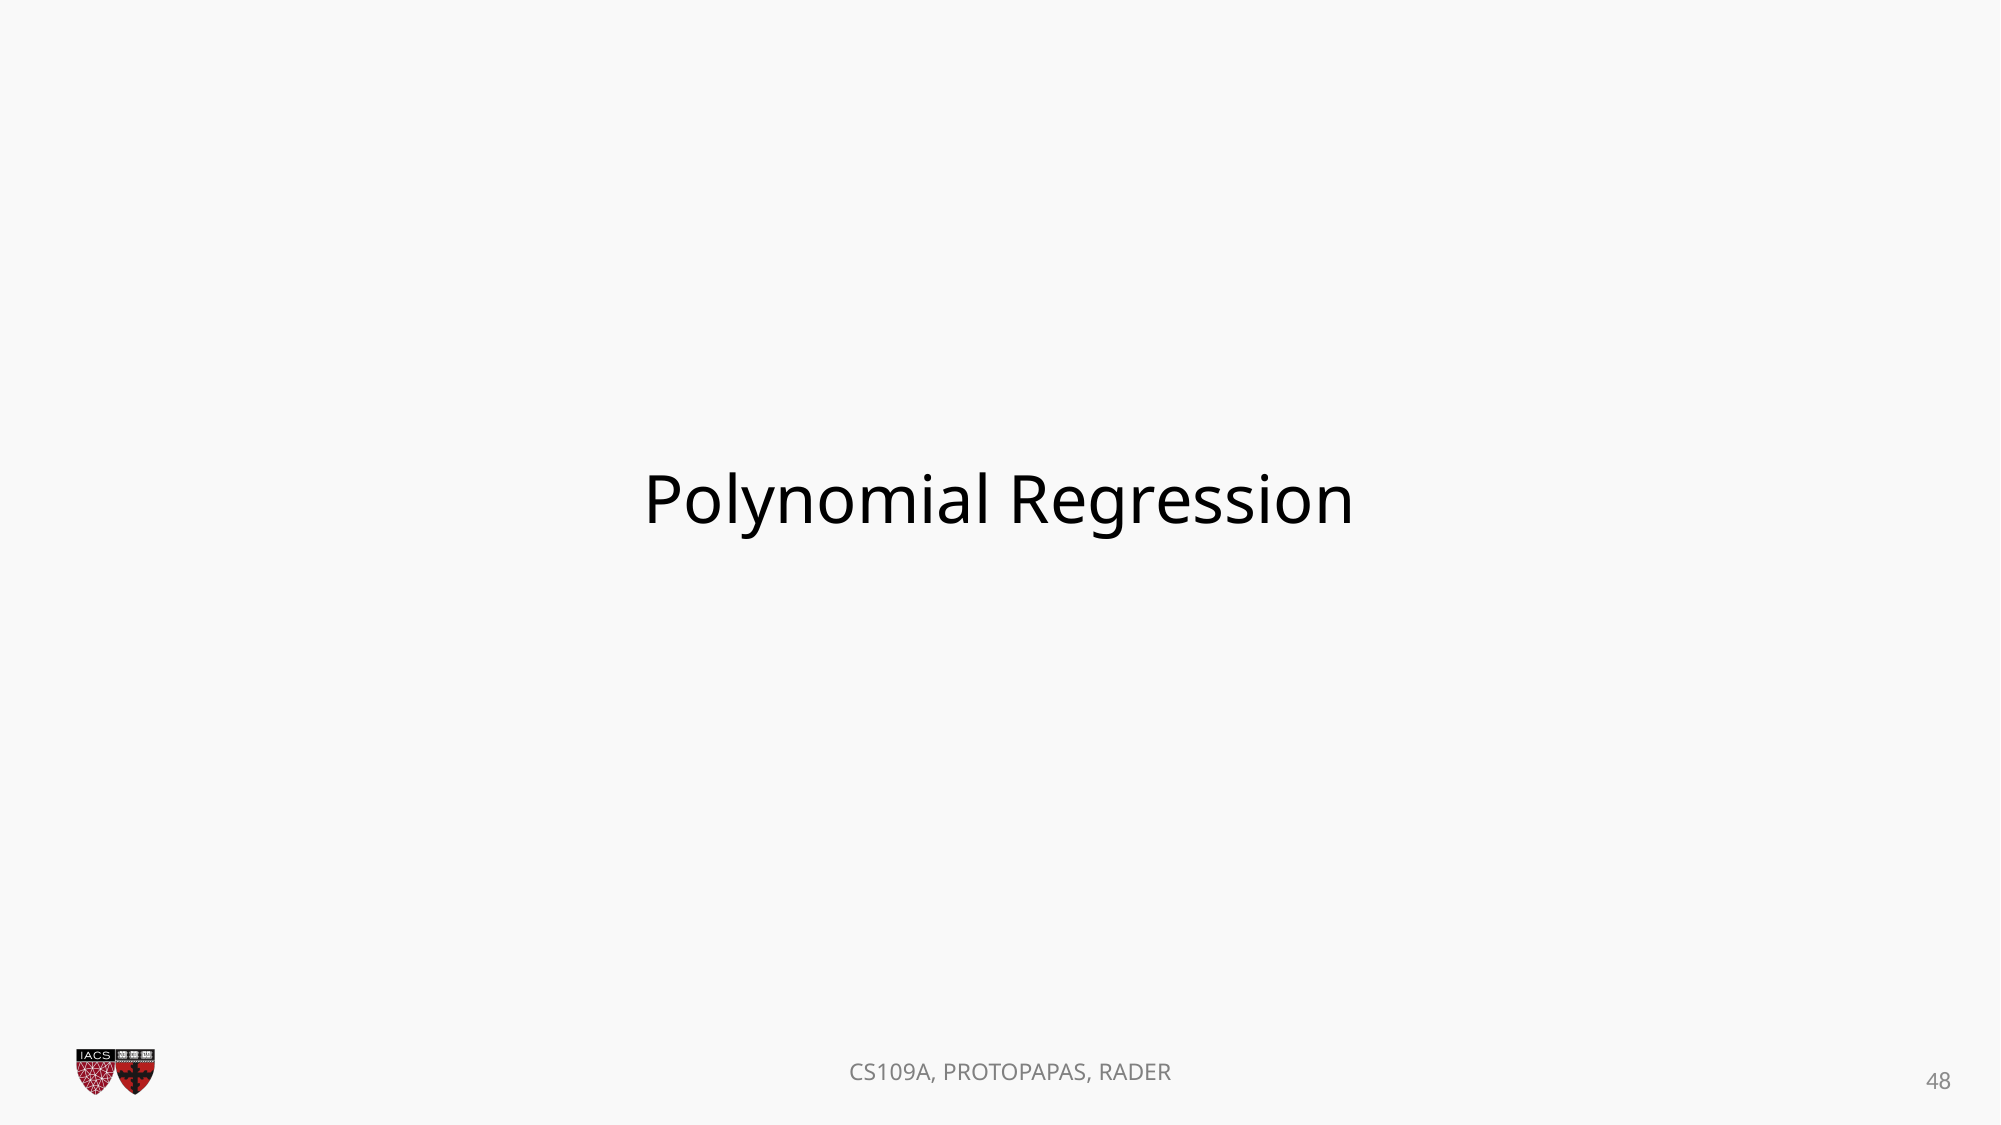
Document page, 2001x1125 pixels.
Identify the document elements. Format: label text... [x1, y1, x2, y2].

title Polynomial Regression [99, 449, 1900, 576]
picture [75, 1049, 155, 1095]
slide_number 47 [1500, 1050, 1967, 1110]
